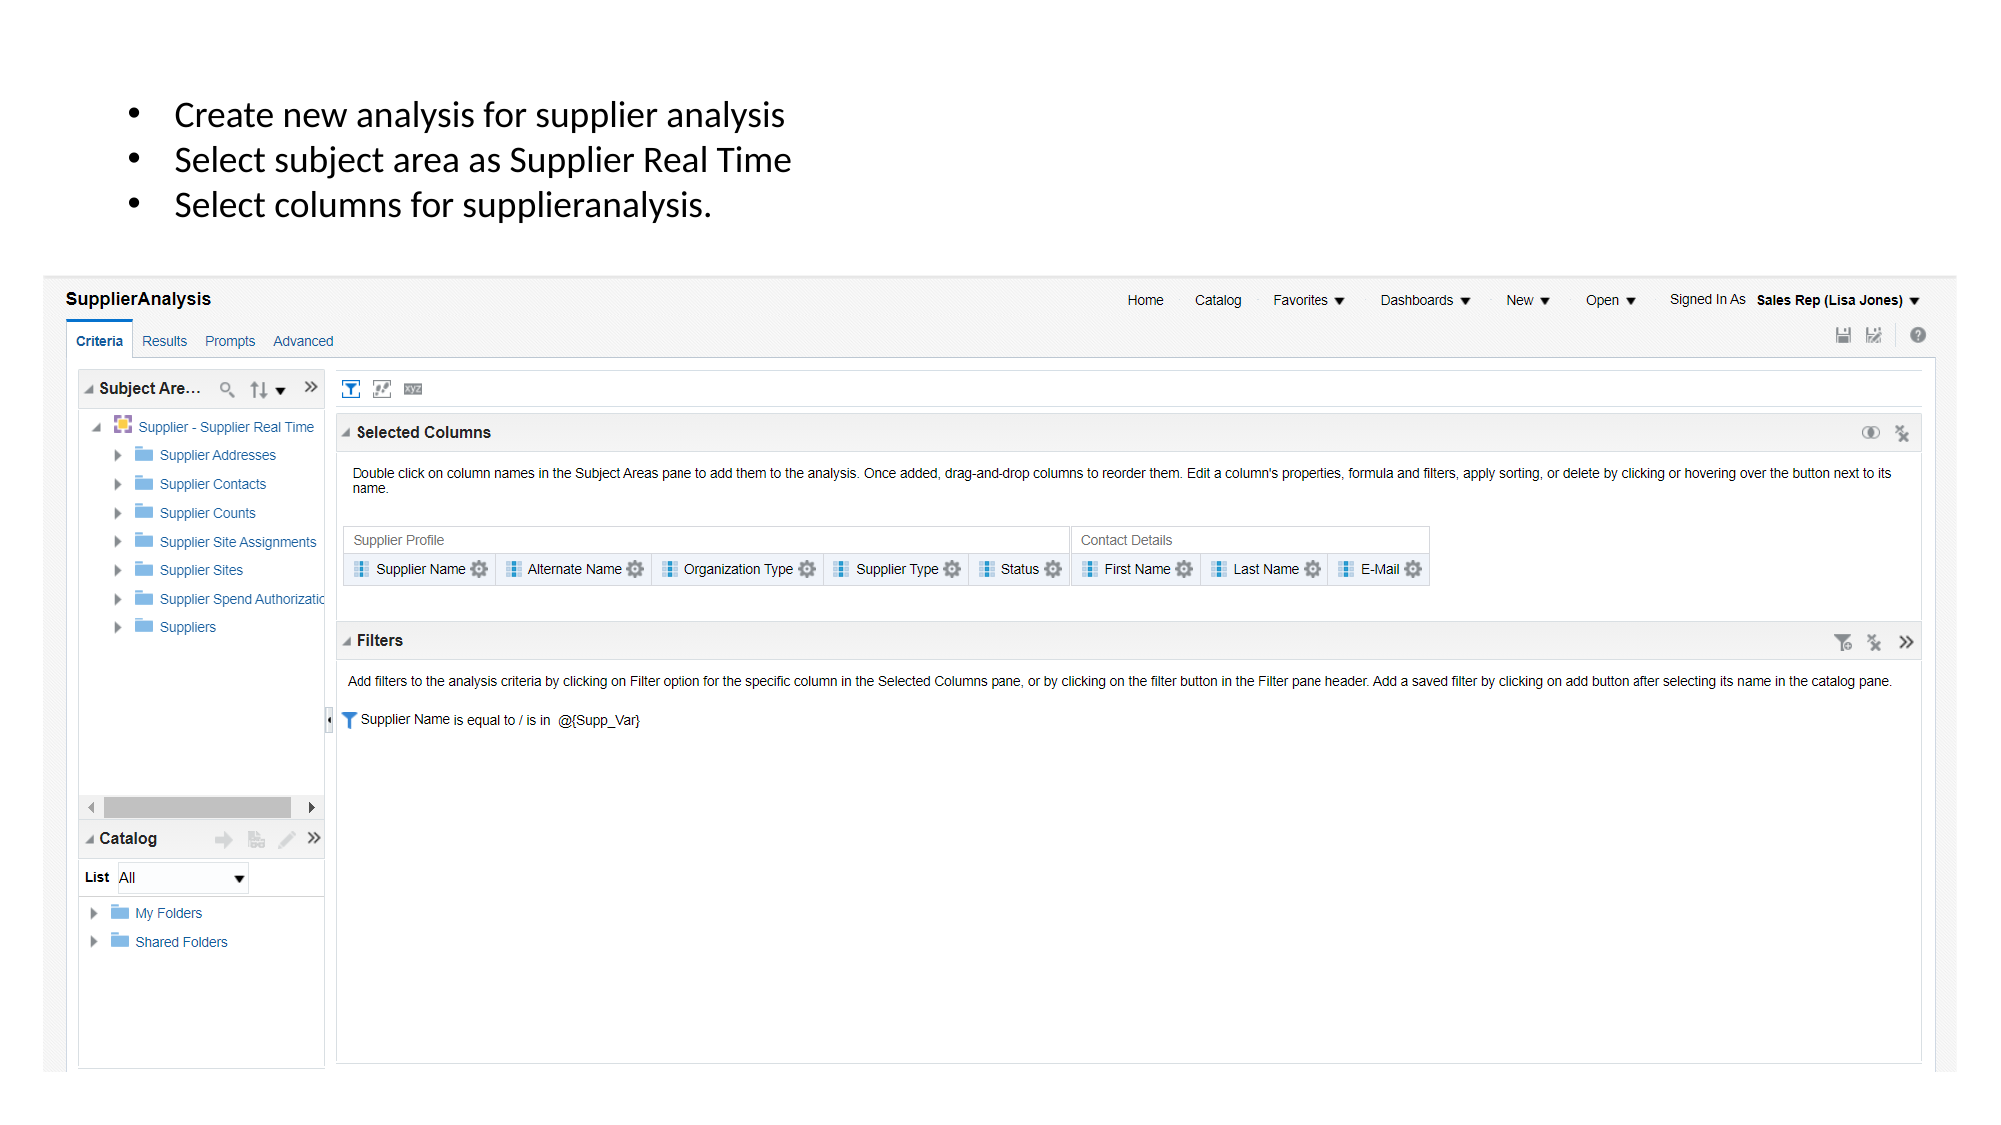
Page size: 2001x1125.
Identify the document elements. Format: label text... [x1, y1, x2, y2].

text_box Create new analysis for supplier analysis Select subject area as Supplier Real Time Select columns for supplieranalysis. [113, 82, 808, 233]
picture [43, 275, 1957, 1072]
